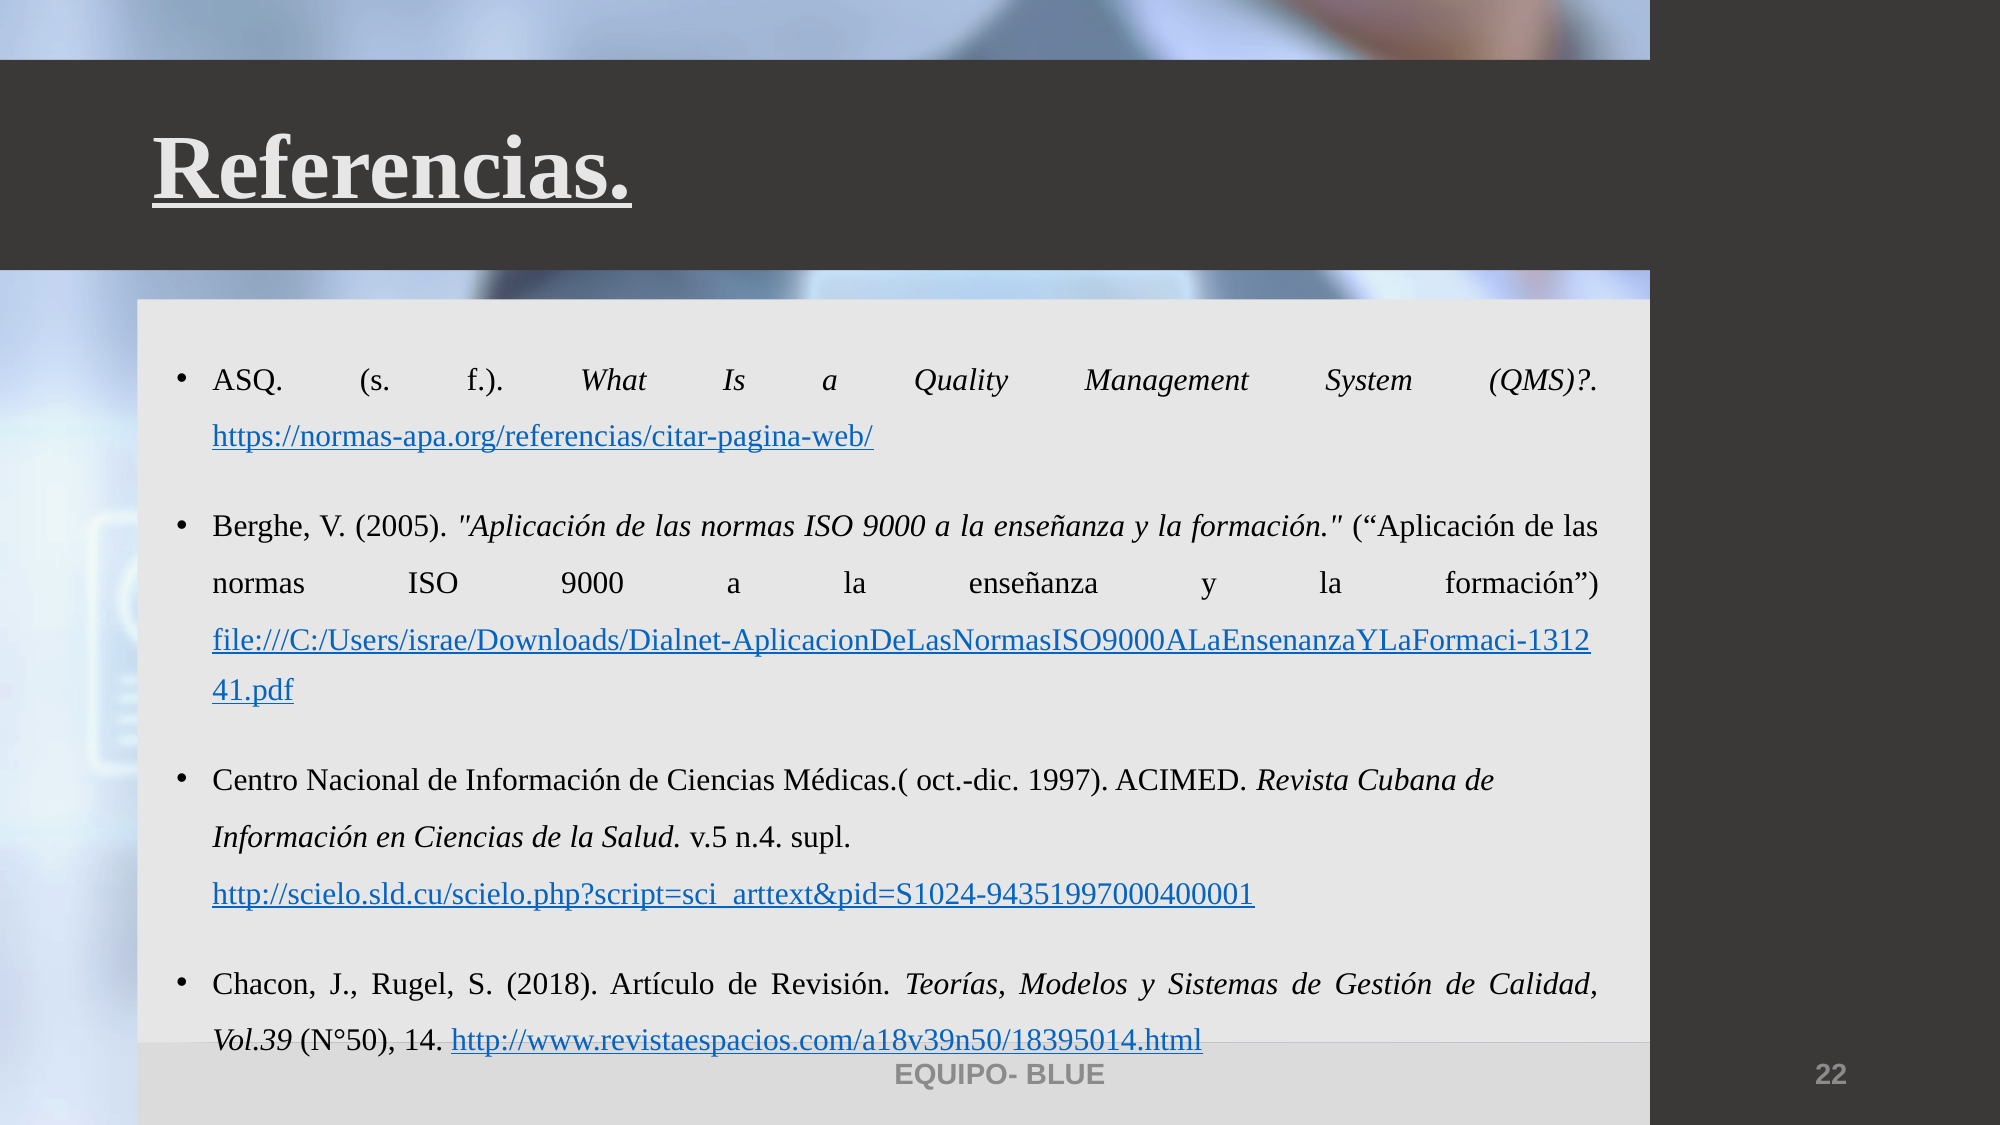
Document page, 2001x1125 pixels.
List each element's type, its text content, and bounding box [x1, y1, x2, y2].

picture [0, 0, 1650, 59]
slide_number 22 [1412, 1042, 1863, 1103]
title Referencias. [137, 59, 1863, 278]
picture [0, 271, 1650, 1125]
list ASQ. (s. f.). What Is a Quality Management System (QMS)?. https://normas-apa.org/referencias/citar-pagina-web/ Berghe, V. (2005). "Aplicación de las normas ISO 9000 a la enseñanza y la formación." (“Aplicación de las normas ISO 9000 a la enseñanza y la formación”) file:///C:/Users/israe/Downloads/Dialnet-AplicacionDeLasNormasISO9000ALaEnsenanzaYLaFormaci-131241.pdf Centro Nacional de Información de Ciencias Médicas.( oct.-dic. 1997). ACIMED. Revista Cubana de Información en Ciencias de la Salud. v.5 n.4. supl.http://scielo.sld.cu/scielo.php?script=sci_arttext&pid=S1024-94351997000400001 Chacon, J., Rugel, S. (2018). Artículo de Revisión. Teorías, Modelos y Sistemas de Gestión de Calidad, Vol.39 (N°50), 14. http://www.revistaespacios.com/a18v39n50/18395014.html [161, 332, 1614, 1017]
footer EQUIPO- BLUE [662, 1042, 1338, 1103]
